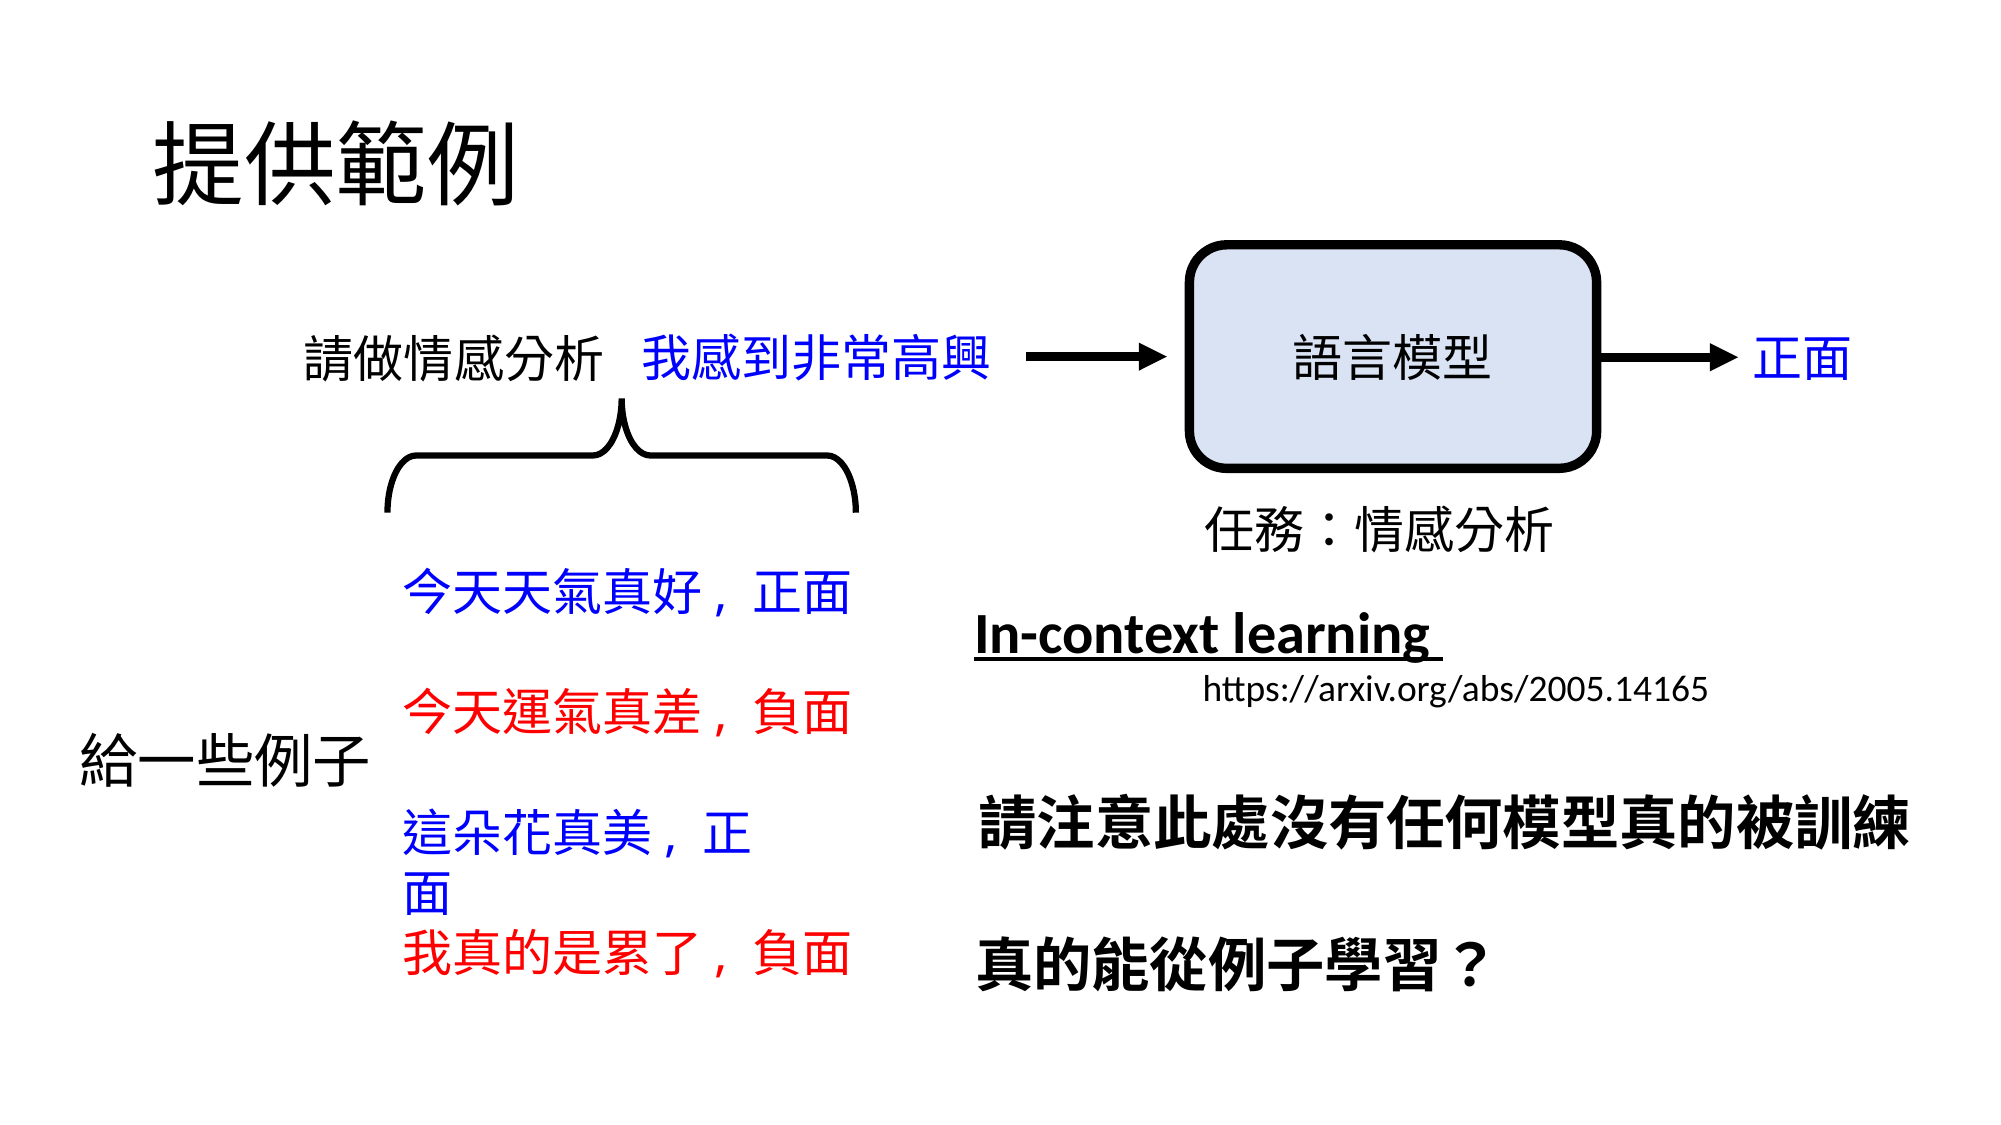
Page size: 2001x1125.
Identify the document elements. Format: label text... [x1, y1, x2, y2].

text_box 語言模型 [1188, 244, 1598, 469]
text_box 我感到非常高興 [626, 318, 1034, 394]
text_box 請注意此處沒有任何模型真的被訓練 [872, 778, 2000, 864]
text_box 今天運氣真差, 負面 [387, 688, 960, 749]
text_box In-context learning [959, 587, 1497, 673]
text_box 給一些例子 [64, 716, 519, 802]
text_box 這朵花真美, 正面 [387, 793, 795, 913]
text_box 任務：情感分析 [1189, 490, 1597, 566]
text_box 真的能從例子學習？ [960, 920, 1689, 1006]
text_box 我真的是累了, 負面 [387, 913, 901, 989]
text_box 今天天氣真好, 正面 [387, 553, 979, 688]
text_box [386, 398, 857, 513]
title 提供範例 [137, 59, 1863, 278]
text_box https://arxiv.org/abs/2005.14165 [1187, 656, 1763, 717]
text_box 請做情感分析 [289, 320, 697, 396]
text_box 正面 [1738, 318, 1899, 394]
